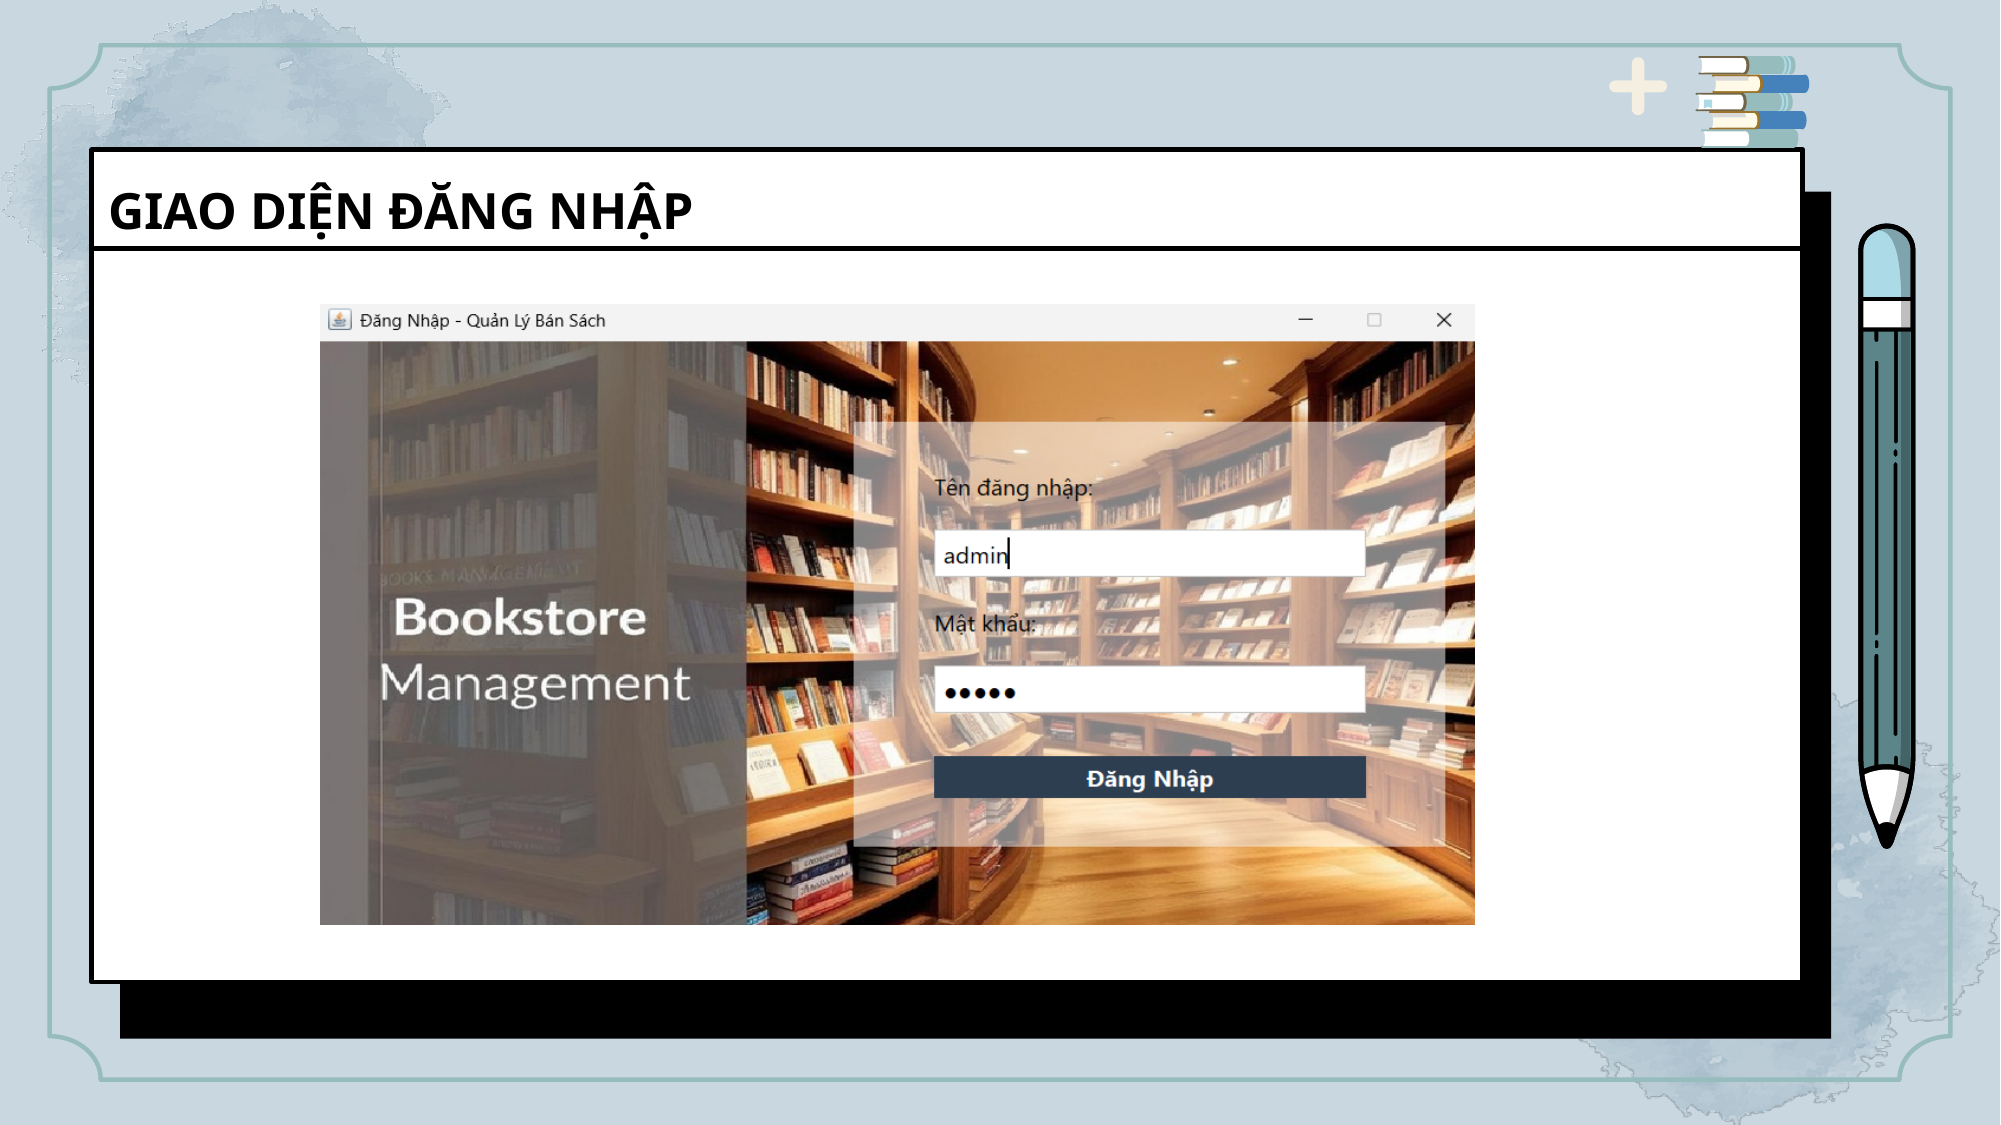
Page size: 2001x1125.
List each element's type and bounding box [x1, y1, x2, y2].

picture [320, 304, 1476, 926]
text_box [1609, 57, 1668, 116]
text_box [91, 149, 1832, 1039]
text_box [1572, 506, 2000, 565]
text_box [1695, 55, 1810, 149]
